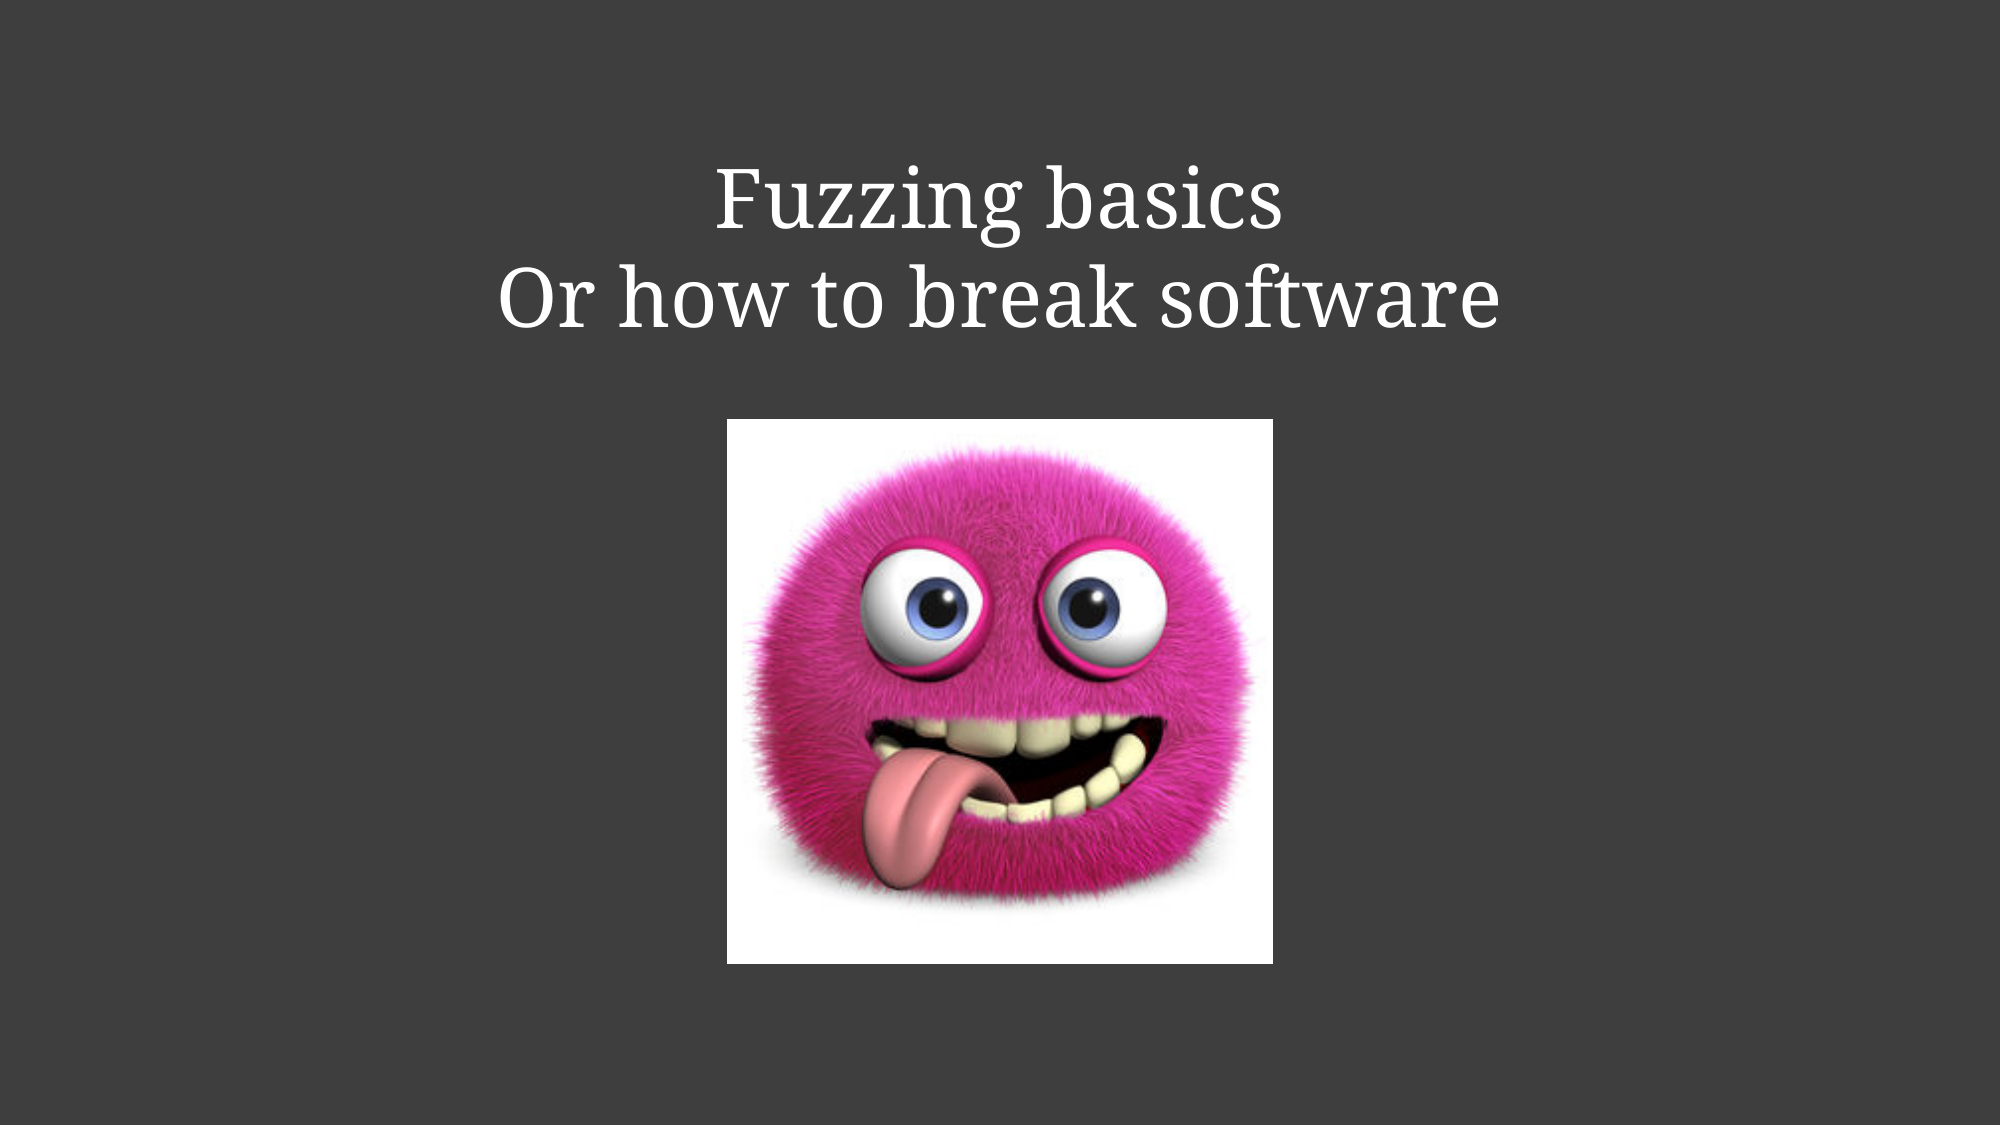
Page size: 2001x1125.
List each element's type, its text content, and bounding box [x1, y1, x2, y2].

title Fuzzing basics Or how to break software [212, 138, 1788, 353]
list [727, 419, 1273, 964]
